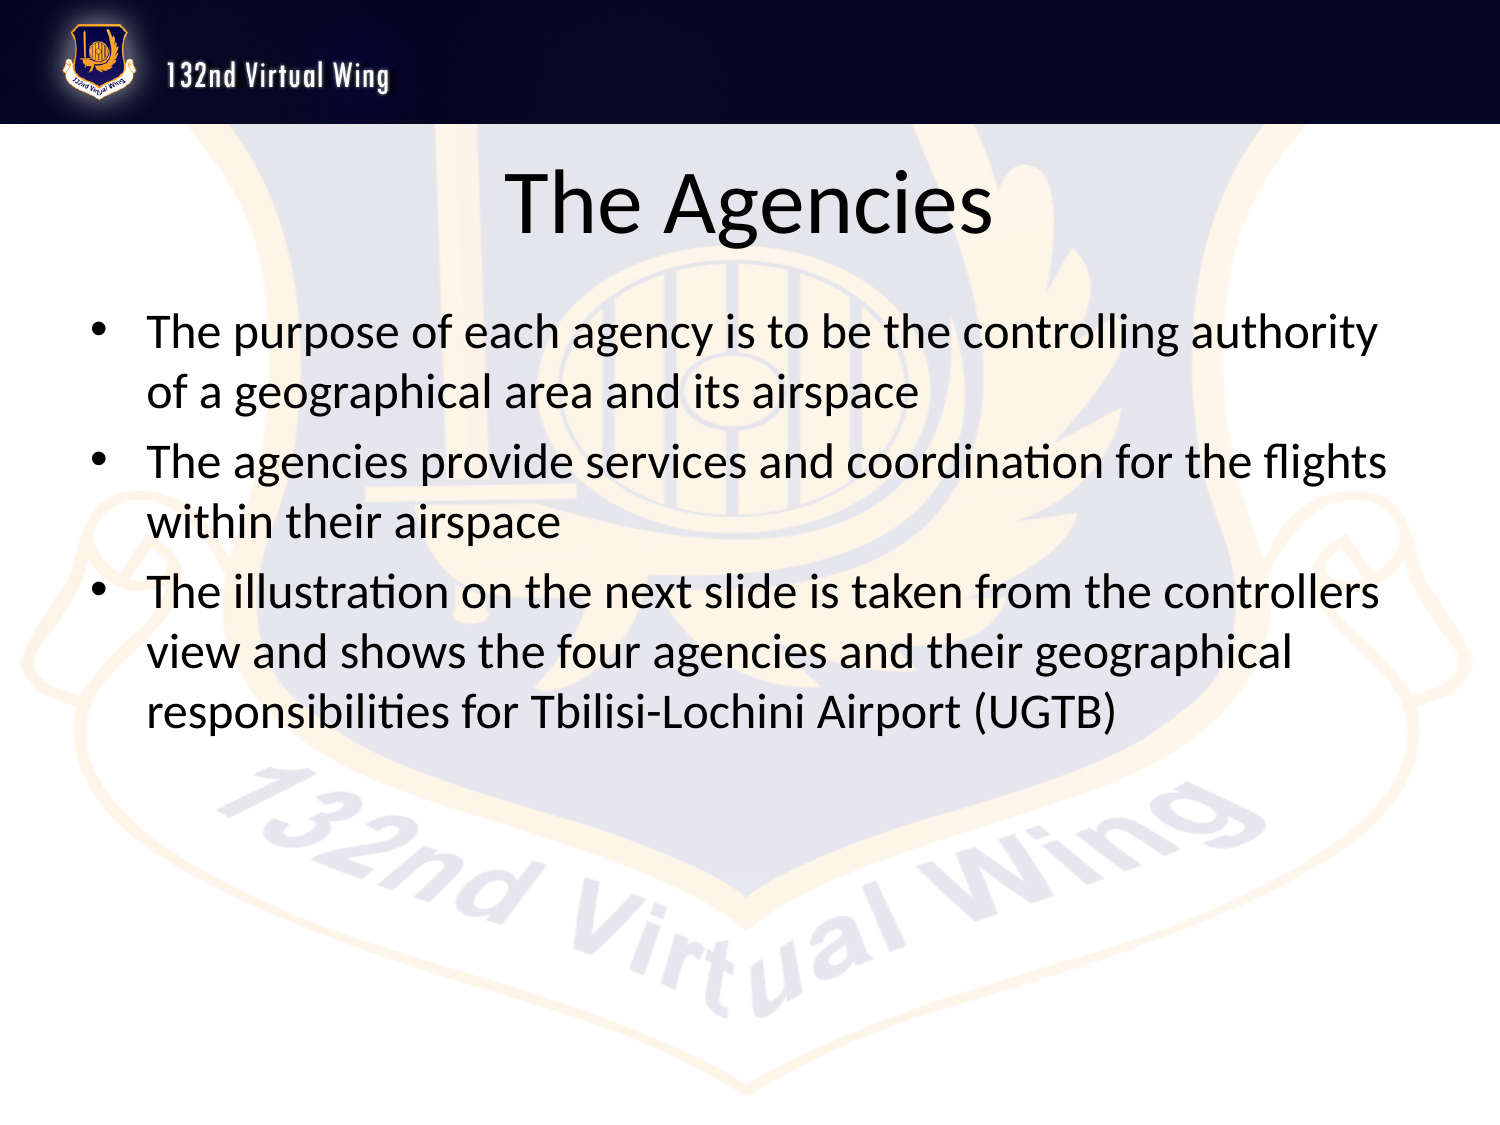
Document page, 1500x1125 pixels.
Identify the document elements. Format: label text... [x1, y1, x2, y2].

title The Agencies [75, 126, 1425, 268]
picture [0, 0, 1500, 124]
list The purpose of each agency is to be the controlling authority of a geographical area and its airspace The agencies provide services and coordination for the flights within their airspace The illustration on the next slide is taken from the controllers view and shows the four agencies and their geographical responsibilities for Tbilisi-Lochini Airport (UGTB) [75, 290, 1425, 1005]
